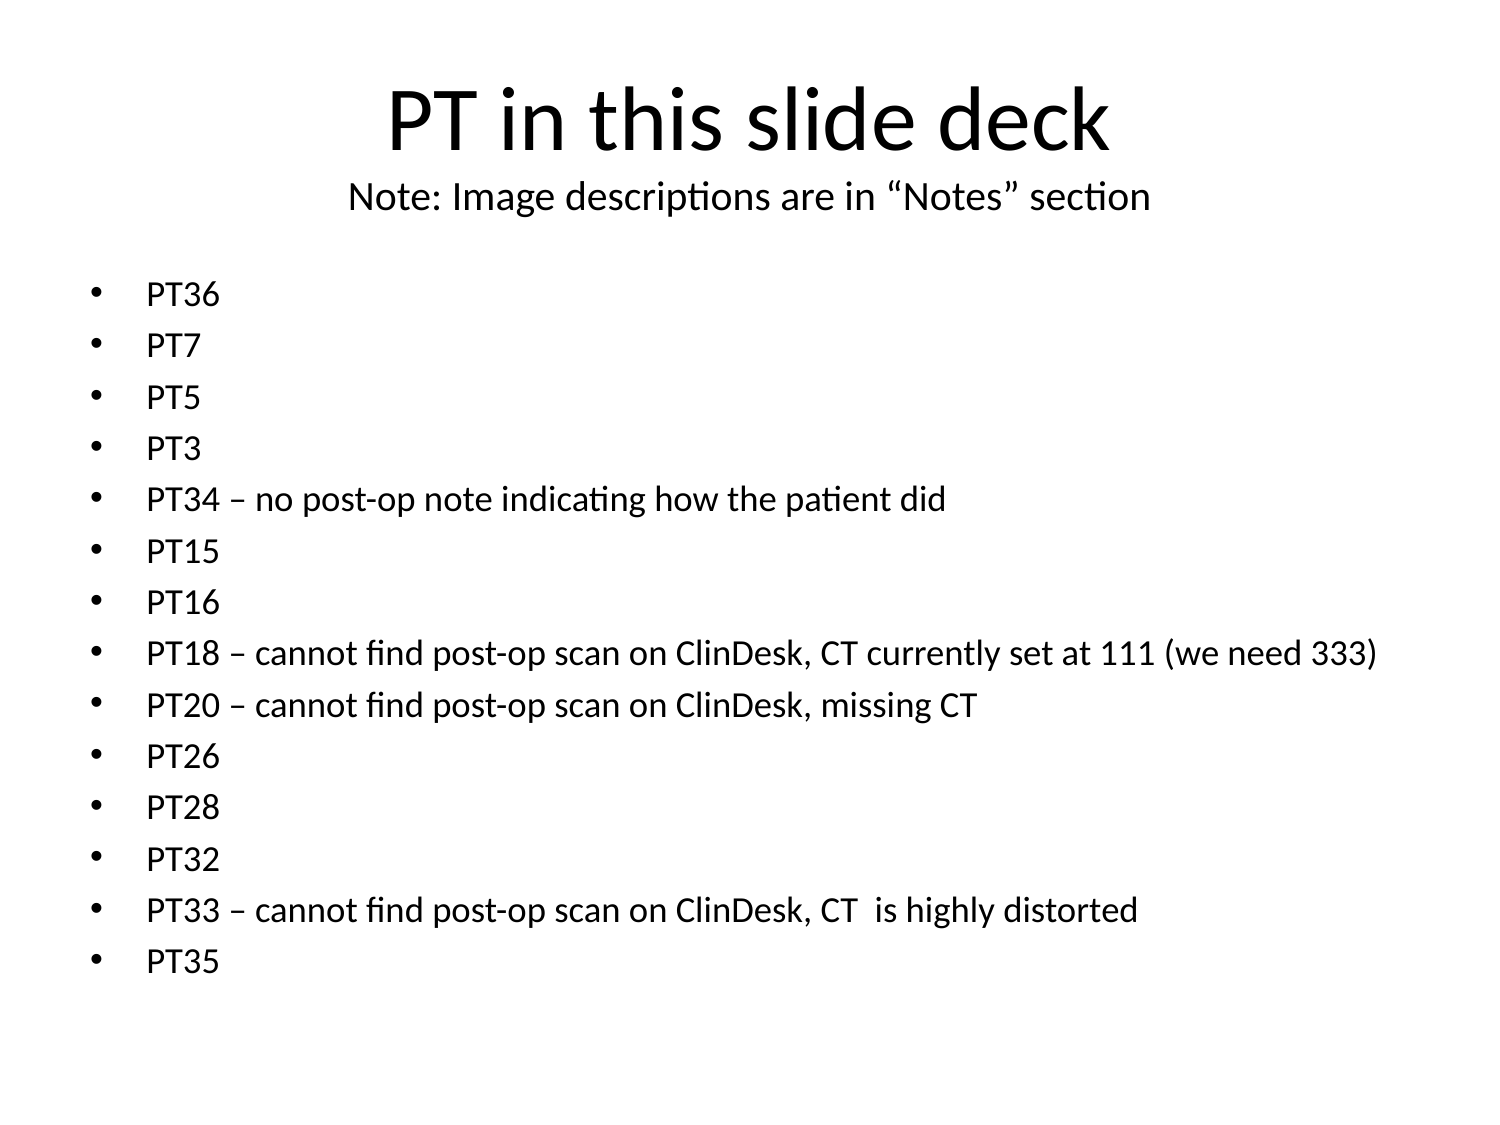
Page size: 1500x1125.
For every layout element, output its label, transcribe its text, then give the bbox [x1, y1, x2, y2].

title PT in this slide deck Note: Image descriptions are in “Notes” section [75, 45, 1425, 233]
list PT36 PT7 PT5 PT3 PT34 – no post-op note indicating how the patient did PT15 PT16 PT18 – cannot find post-op scan on ClinDesk, CT currently set at 111 (we need 333) PT20 – cannot find post-op scan on ClinDesk, missing CT PT26 PT28 PT32 PT33 – cannot find post-op scan on ClinDesk, CT is highly distorted PT35 [75, 262, 1450, 1005]
